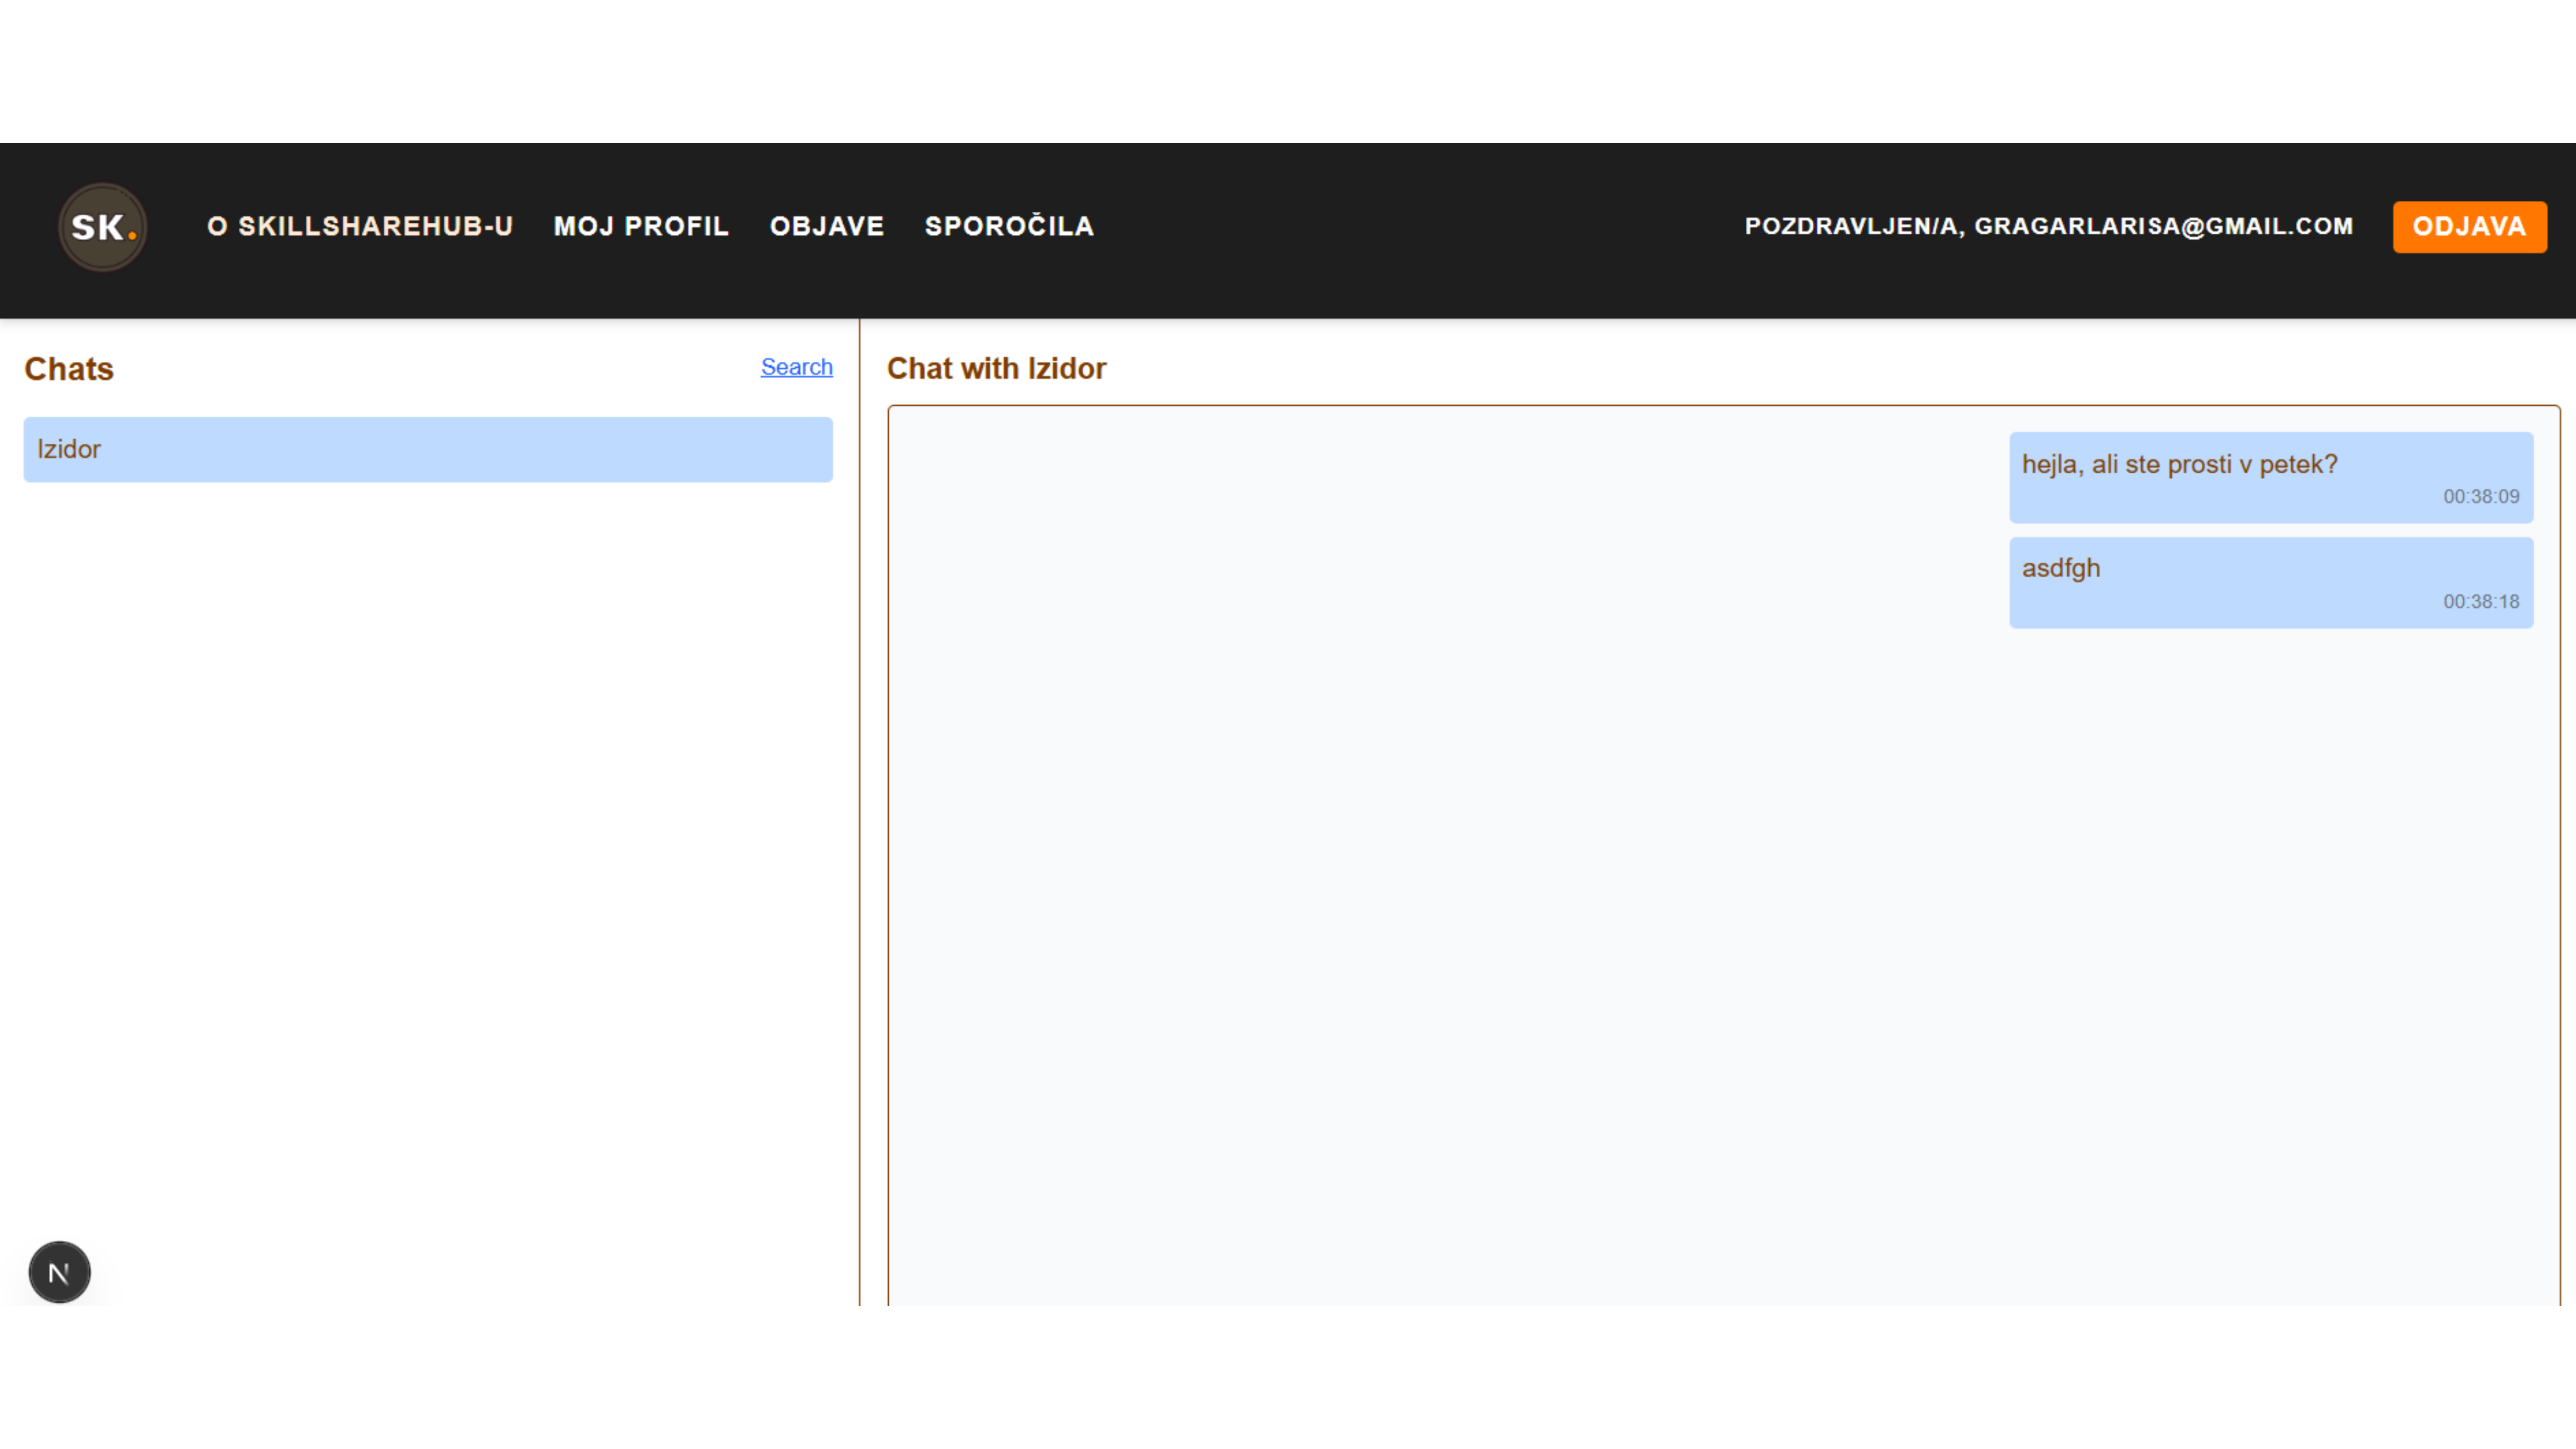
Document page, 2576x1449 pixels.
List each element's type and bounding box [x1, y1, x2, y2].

picture [0, 143, 2576, 1306]
